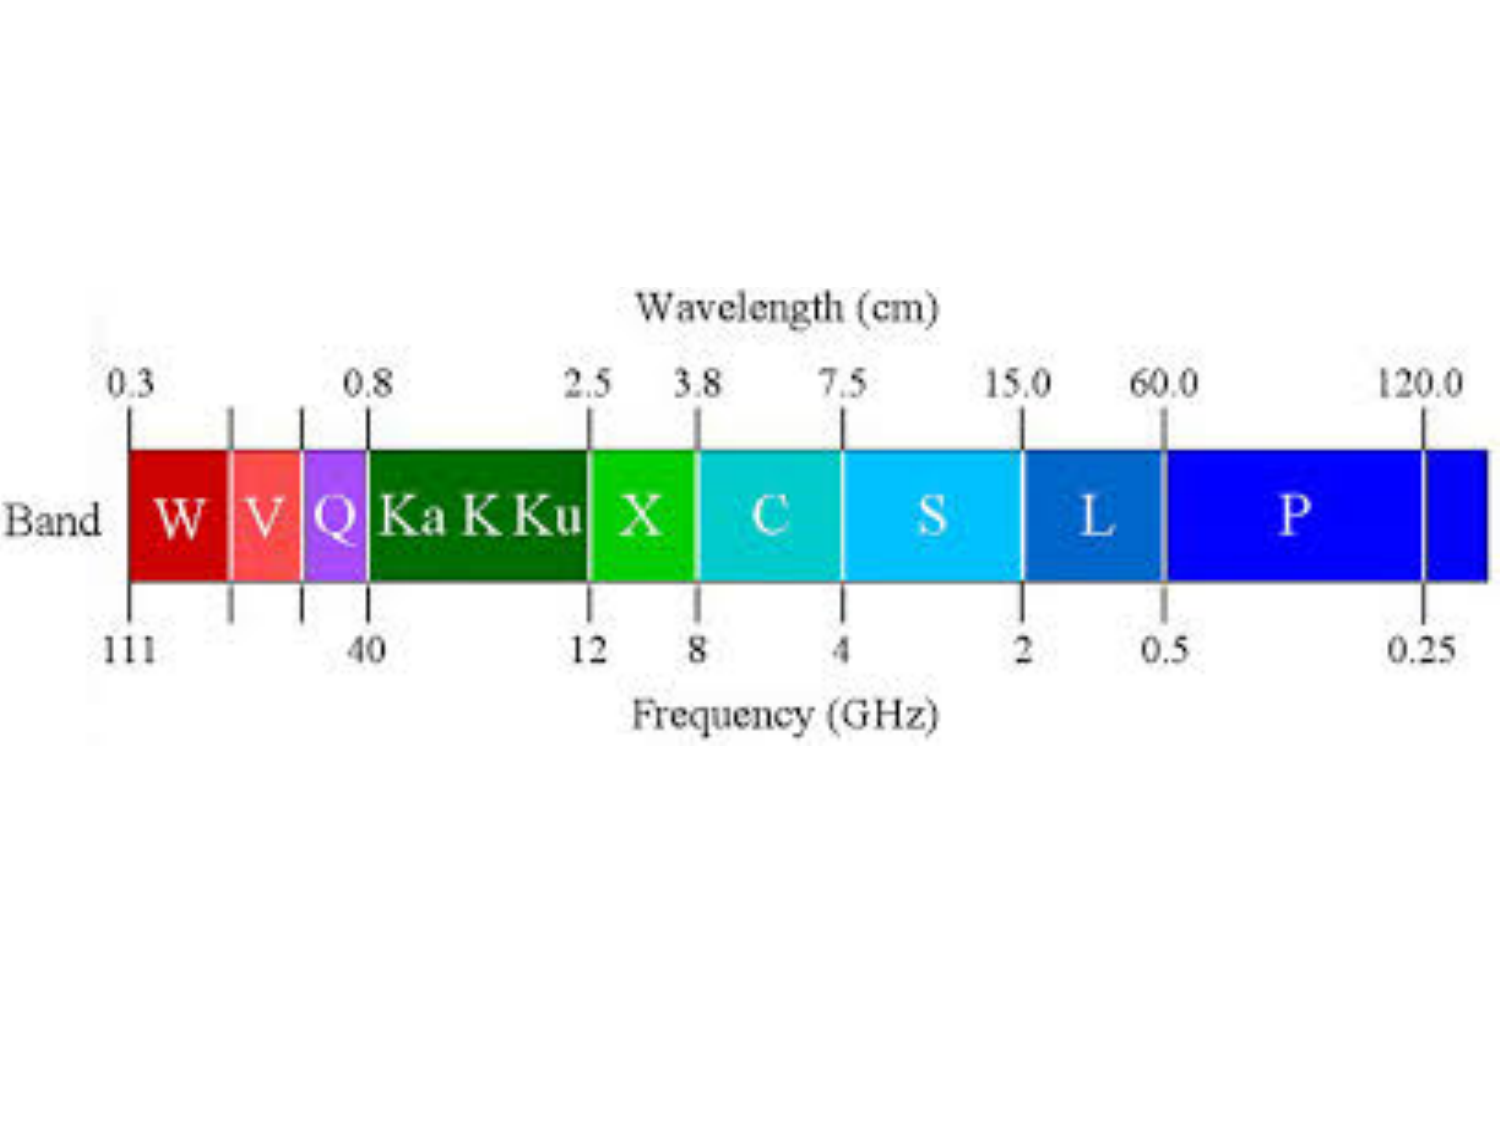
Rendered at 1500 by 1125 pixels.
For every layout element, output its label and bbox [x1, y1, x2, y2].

picture [0, 287, 1500, 746]
